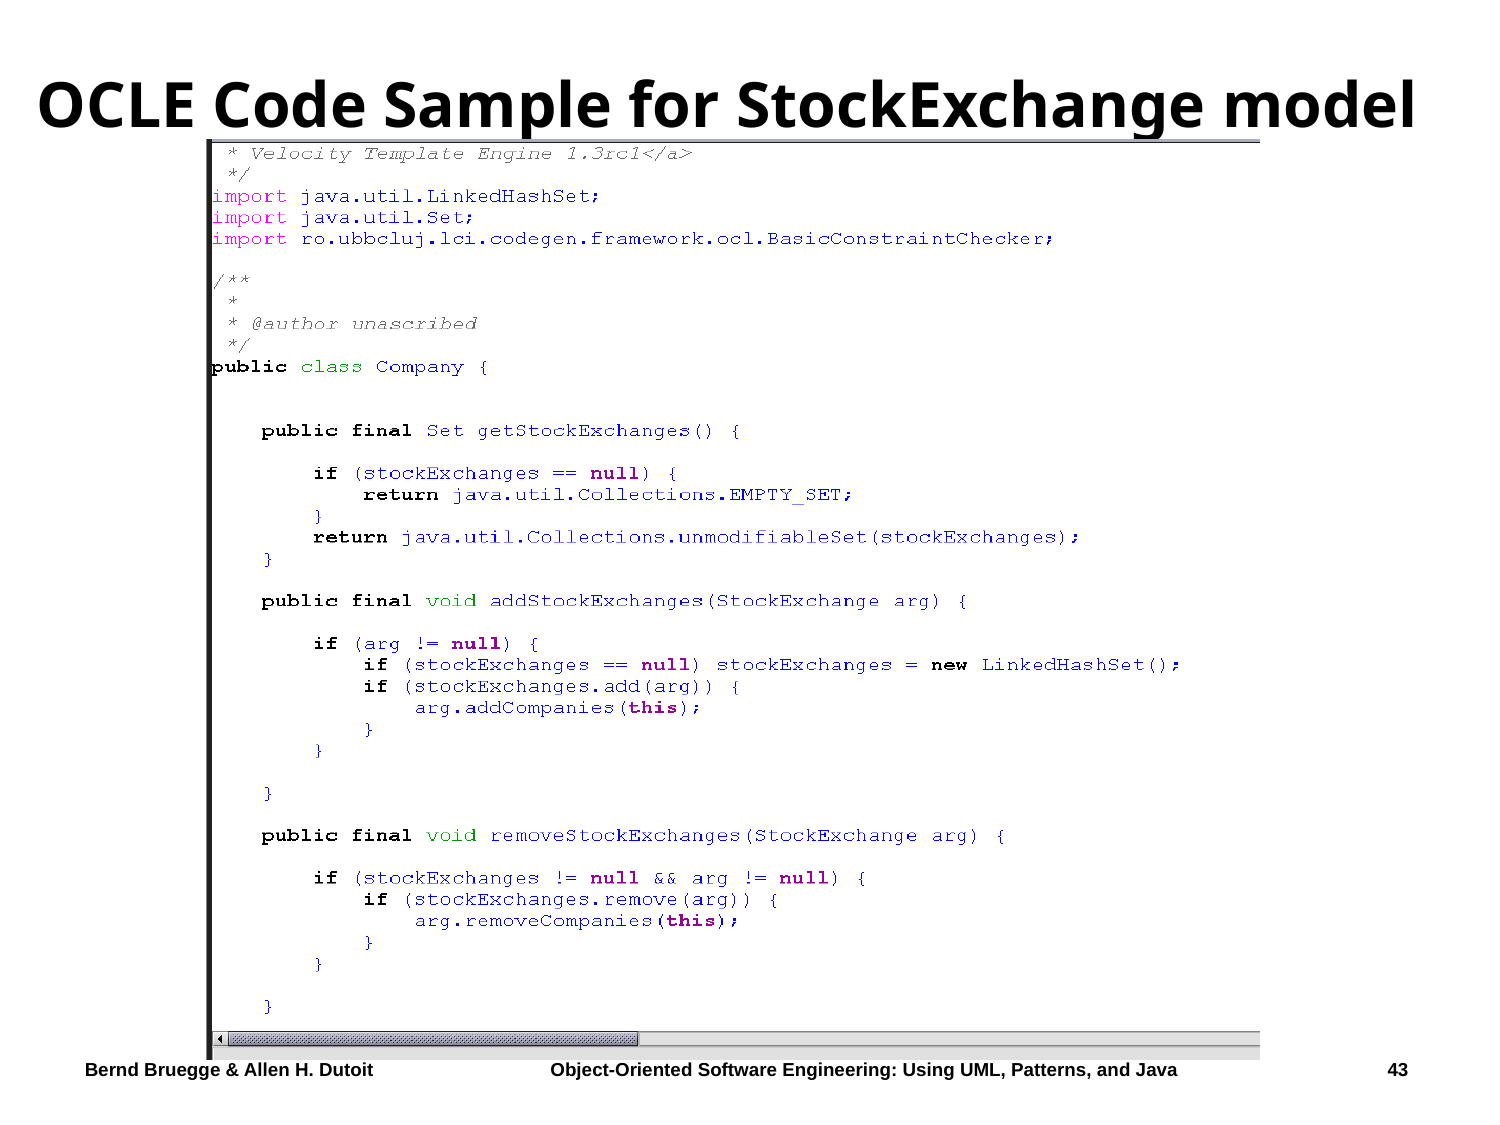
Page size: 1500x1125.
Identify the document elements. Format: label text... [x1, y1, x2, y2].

picture [206, 138, 1260, 1060]
title OCLE Code Sample for StockExchange model [21, 36, 1461, 179]
